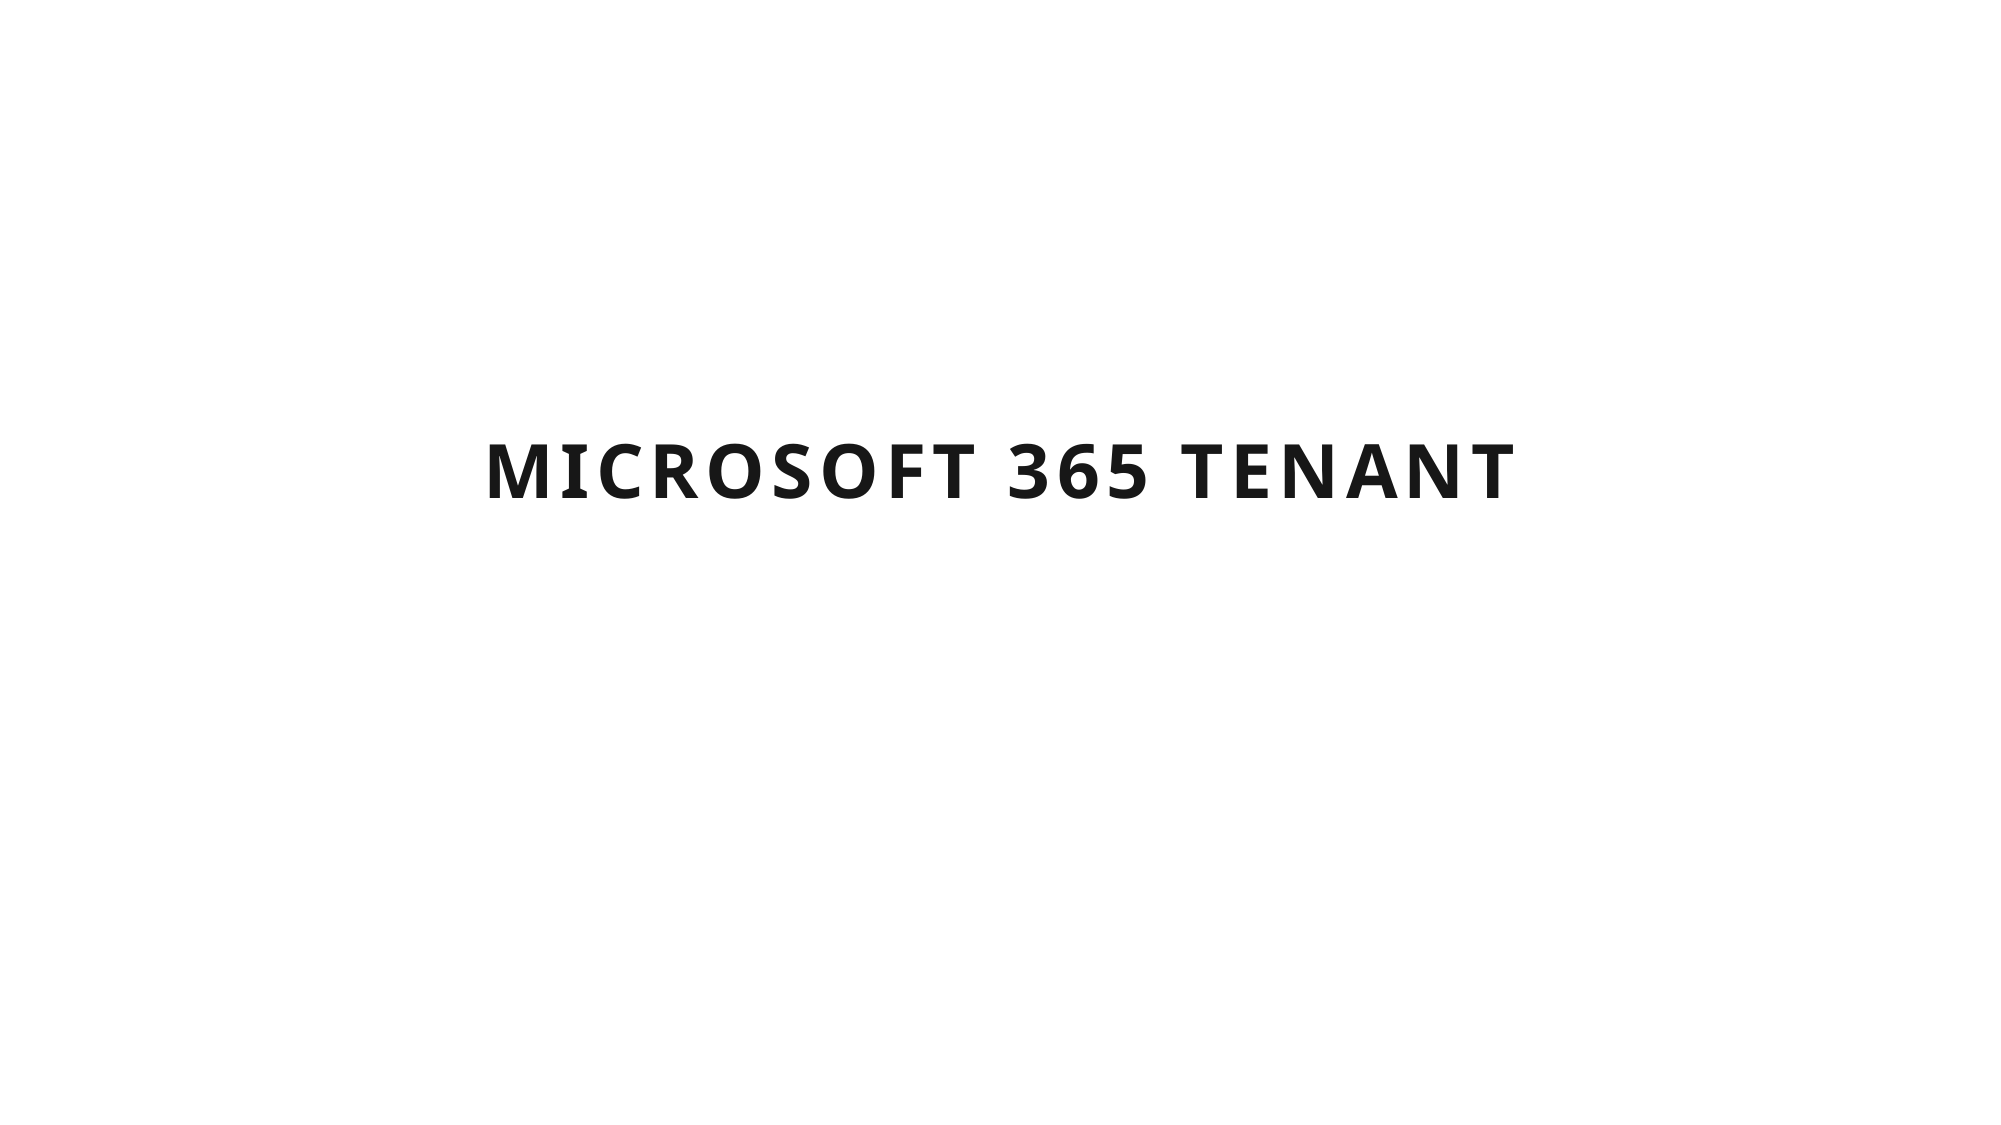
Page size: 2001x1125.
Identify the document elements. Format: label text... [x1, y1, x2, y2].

title Microsoft 365 tenant [337, 112, 1669, 613]
